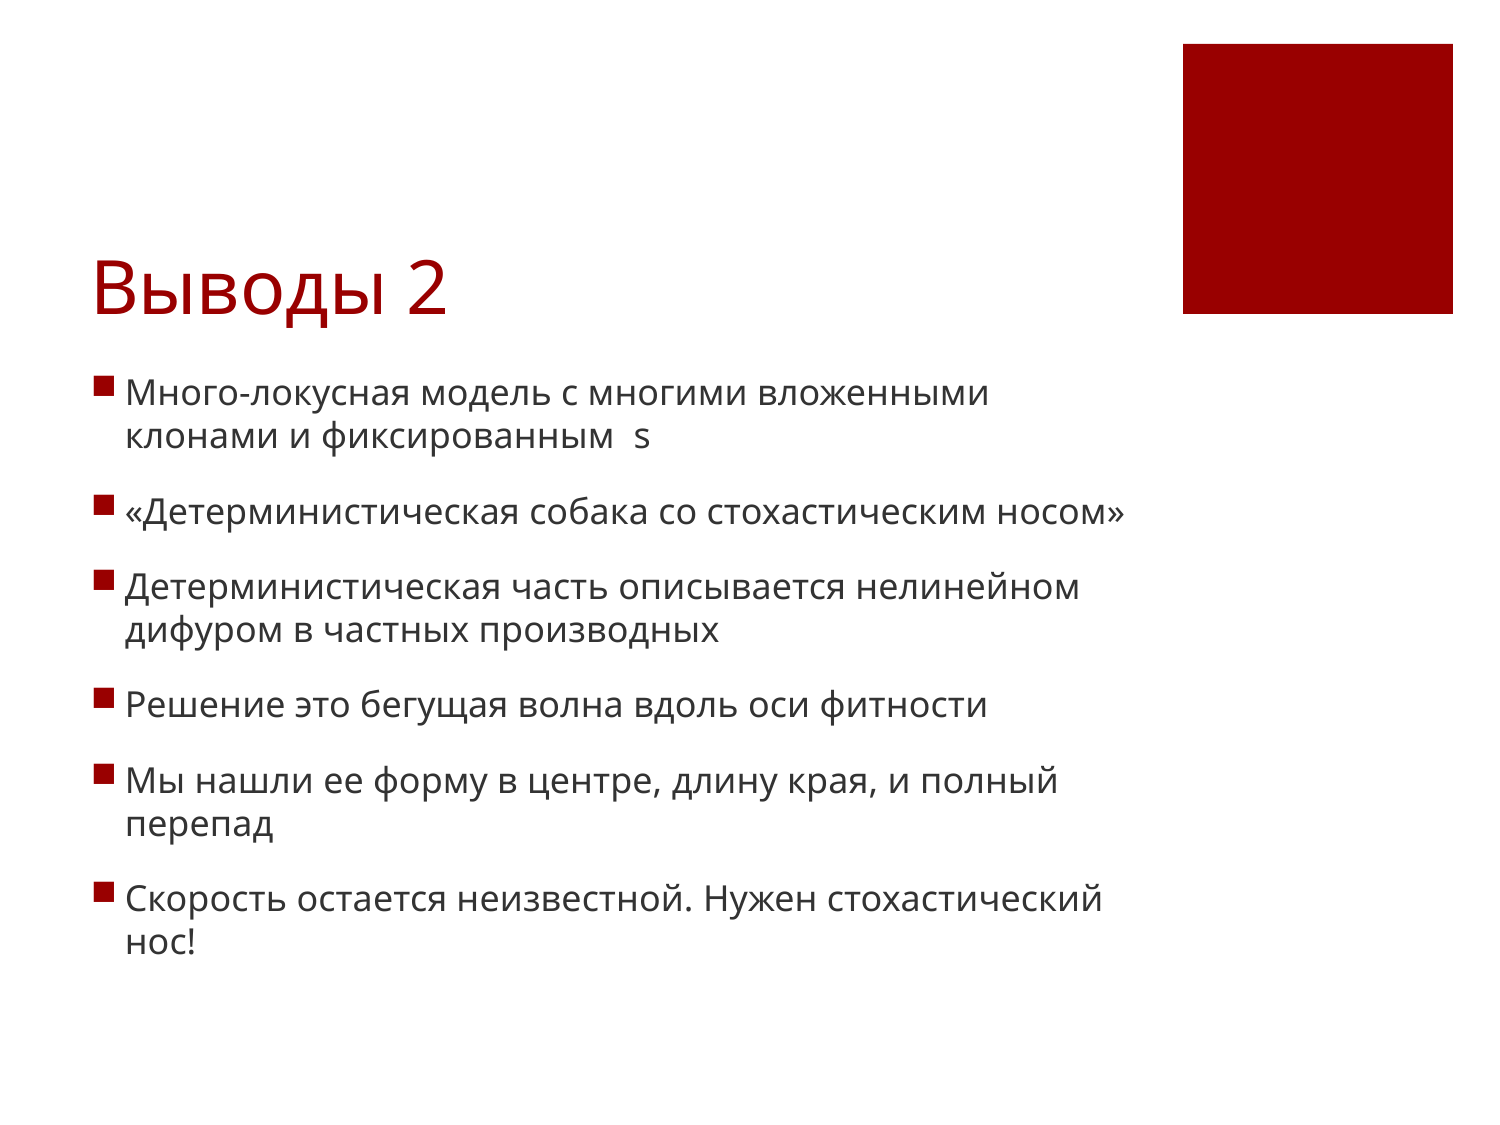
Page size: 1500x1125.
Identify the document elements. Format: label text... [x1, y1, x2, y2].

list Много-локусная модель с многими вложенными клонами и фиксированным s «Детерминистическая собака со стохастическим носом» Детерминистическая часть описывается нелинейном дифуром в частных производных Решение это бегущая волна вдоль оси фитности Мы нашли ее форму в центре, длину края, и полный перепад Скорость остается неизвестной. Нужен стохастический нос! [75, 362, 1143, 1005]
title Выводы 2 [75, 149, 1143, 338]
